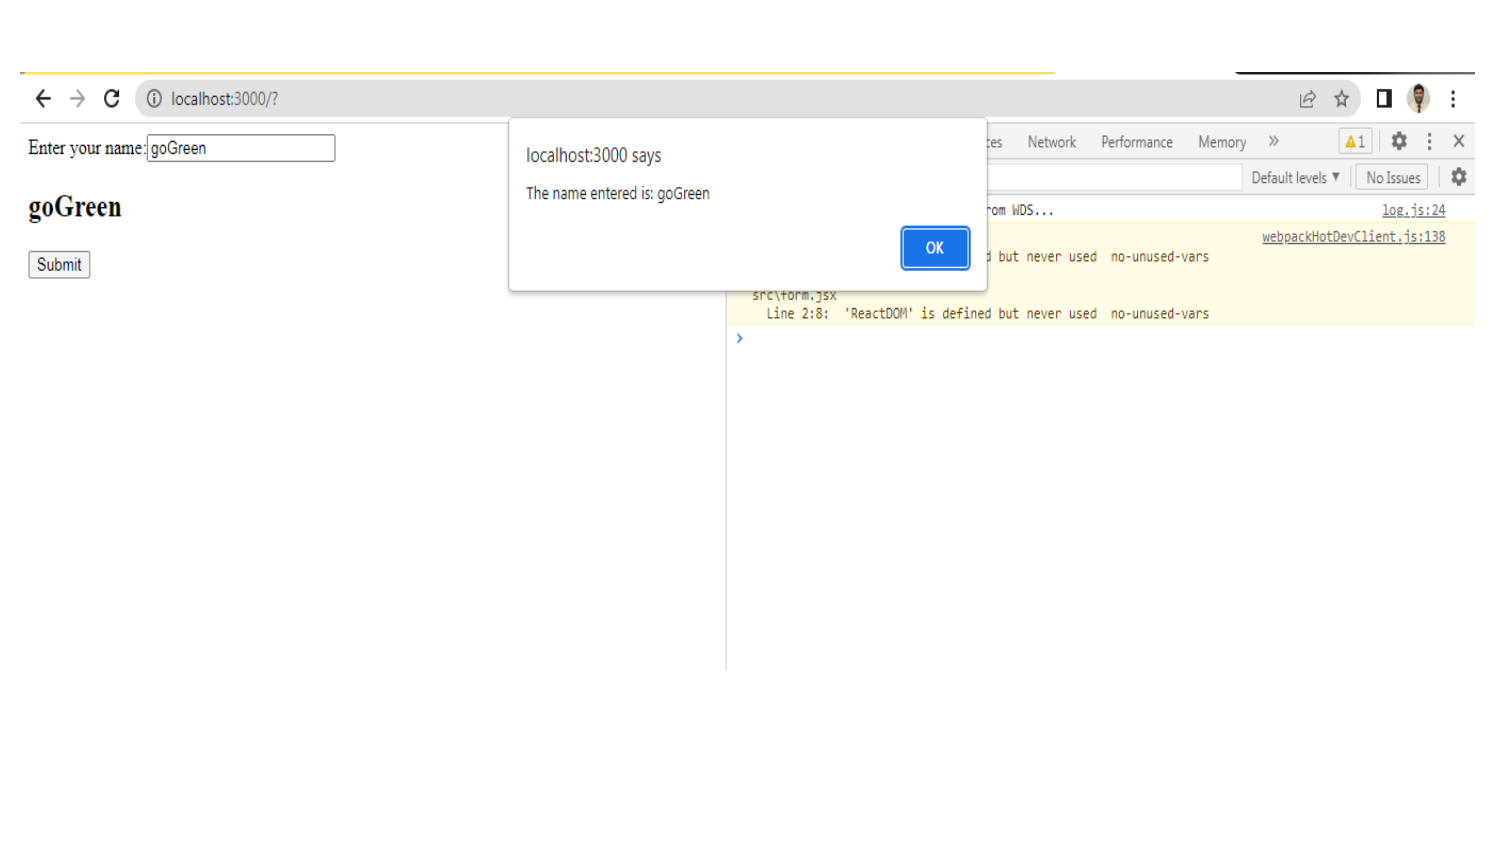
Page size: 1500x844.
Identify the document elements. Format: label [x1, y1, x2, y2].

picture [20, 72, 1476, 670]
